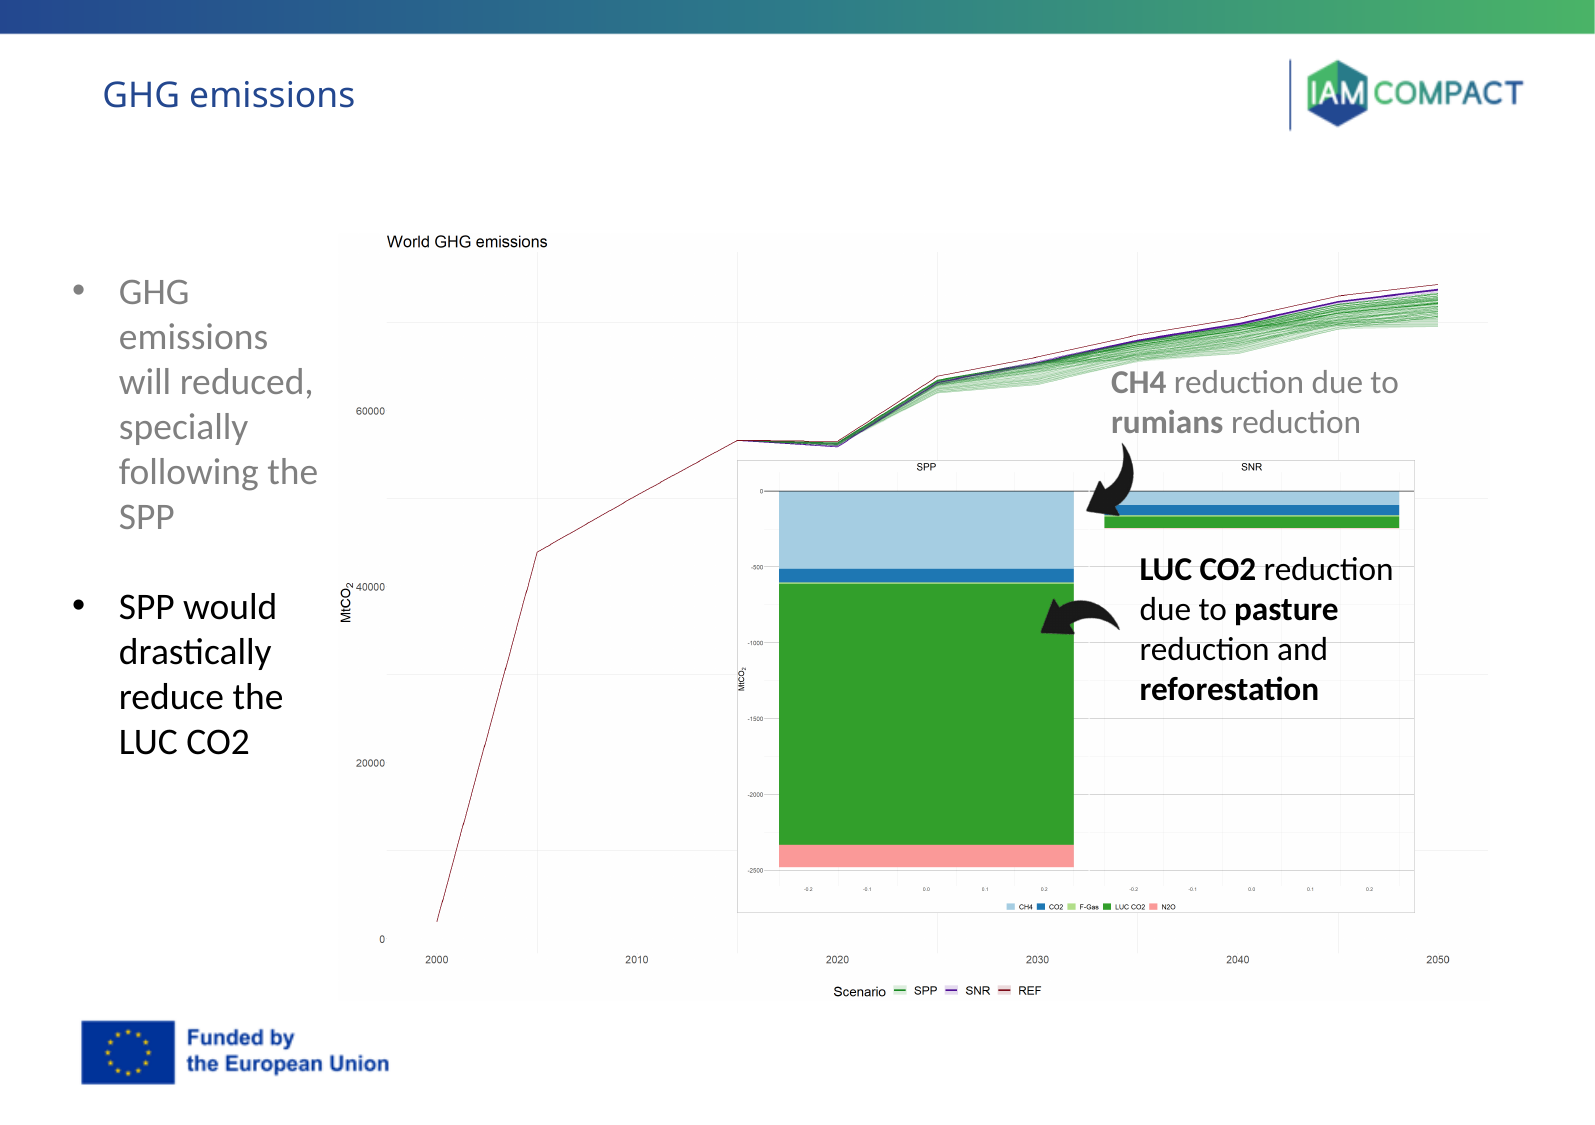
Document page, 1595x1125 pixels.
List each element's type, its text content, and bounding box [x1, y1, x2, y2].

picture [0, 0, 1595, 1125]
text_box GHG emissions will reduced, specially following the SPP SPP would drastically reduce the LUC CO2 [57, 259, 338, 815]
title GHG emissions [87, 59, 1273, 132]
